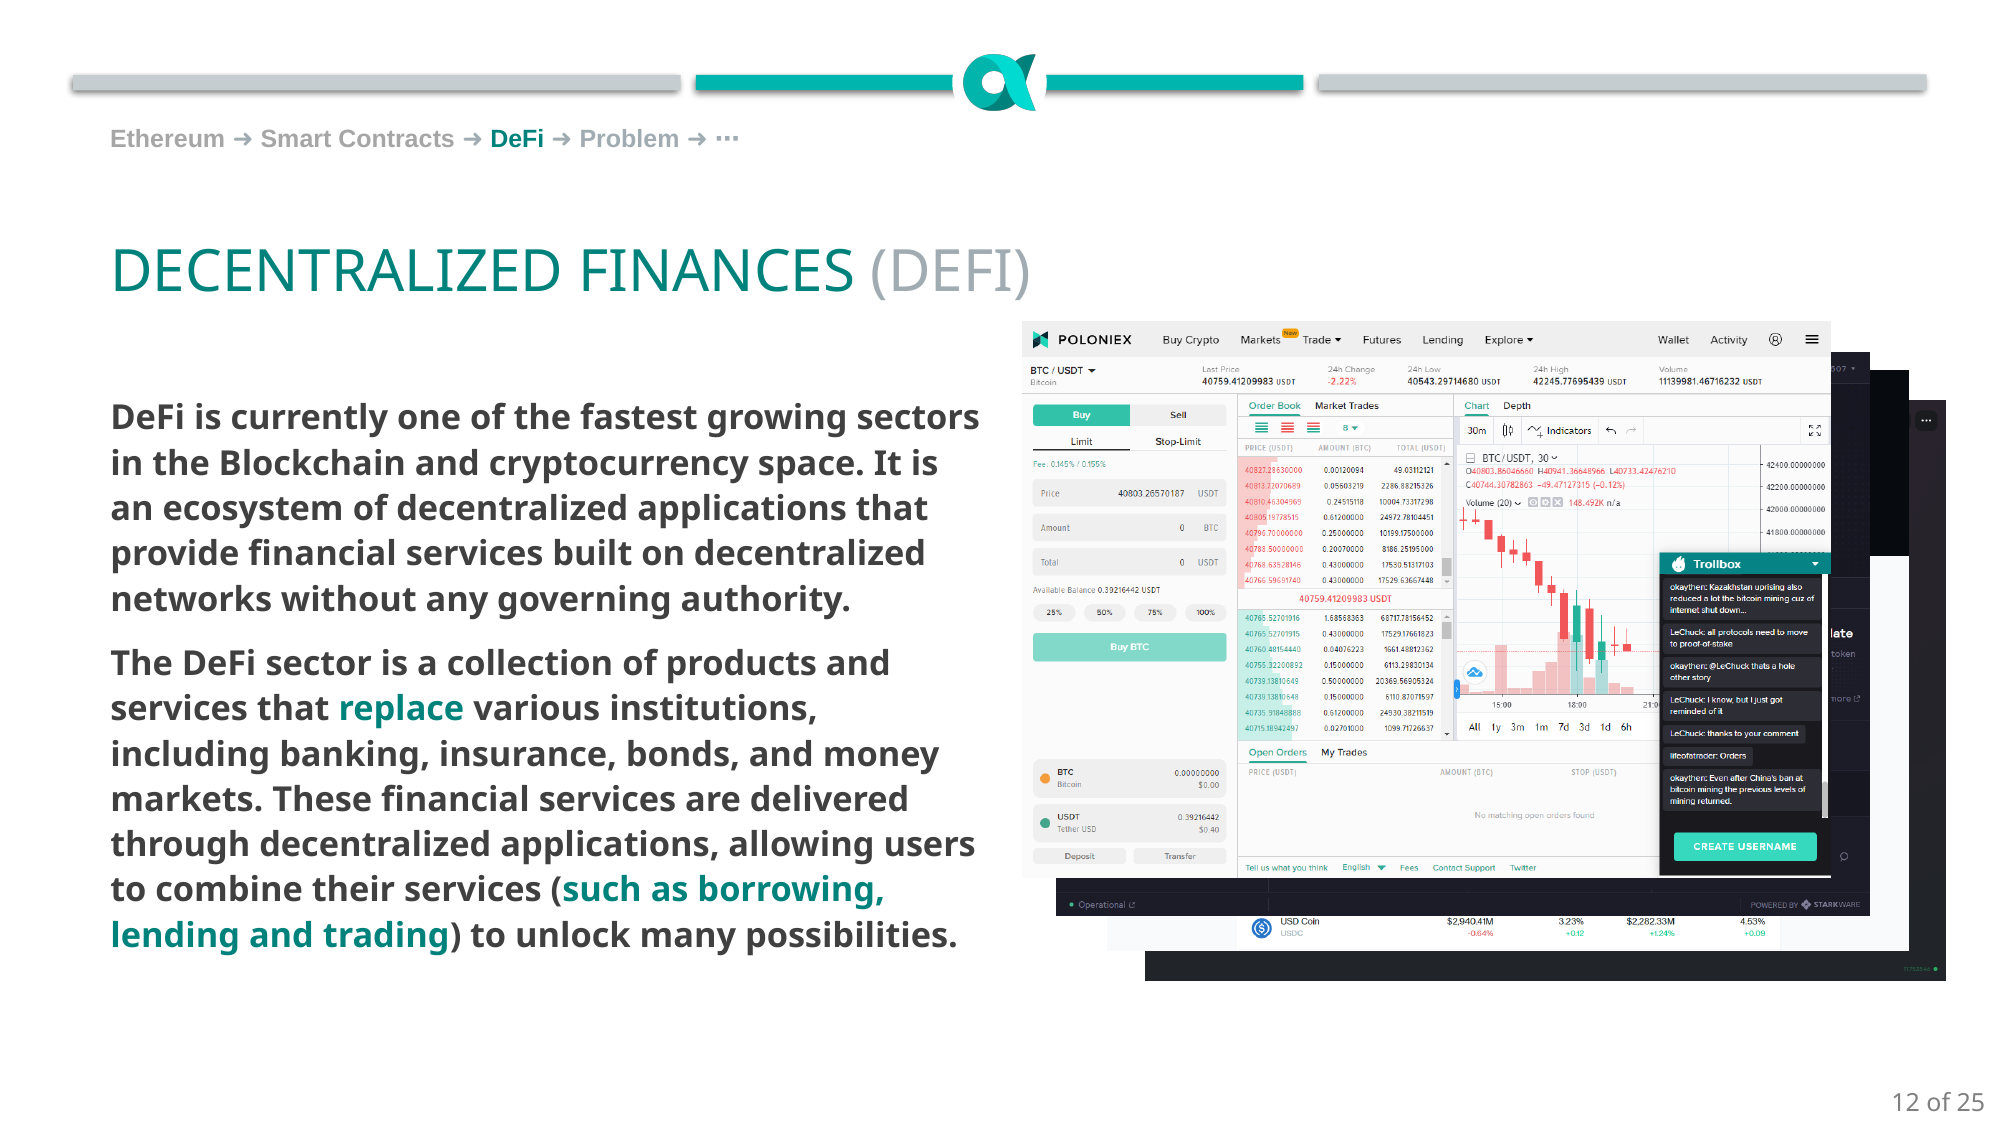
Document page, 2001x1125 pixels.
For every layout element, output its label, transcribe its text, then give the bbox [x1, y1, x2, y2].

list DeFi is currently one of the fastest growing sectors in the Blockchain and cryptocurrency space. It is an ecosystem of decentralized applications that provide financial services built on decentralized networks without any governing authority. The DeFi sector is a collection of products and services that replace various institutions, including banking, insurance, bonds, and money markets. These financial services are delivered through decentralized applications, allowing users to combine their services (such as borrowing, lending and trading) to unlock many possibilities. [95, 383, 1000, 981]
picture [1021, 320, 1947, 981]
picture [963, 54, 1036, 111]
text_box Ethereum ➜ Smart Contracts ➜ DeFi ➜ Problem ➜ ⋯ [95, 115, 1905, 160]
title Decentralized Finances (DeFI) [95, 160, 1905, 311]
